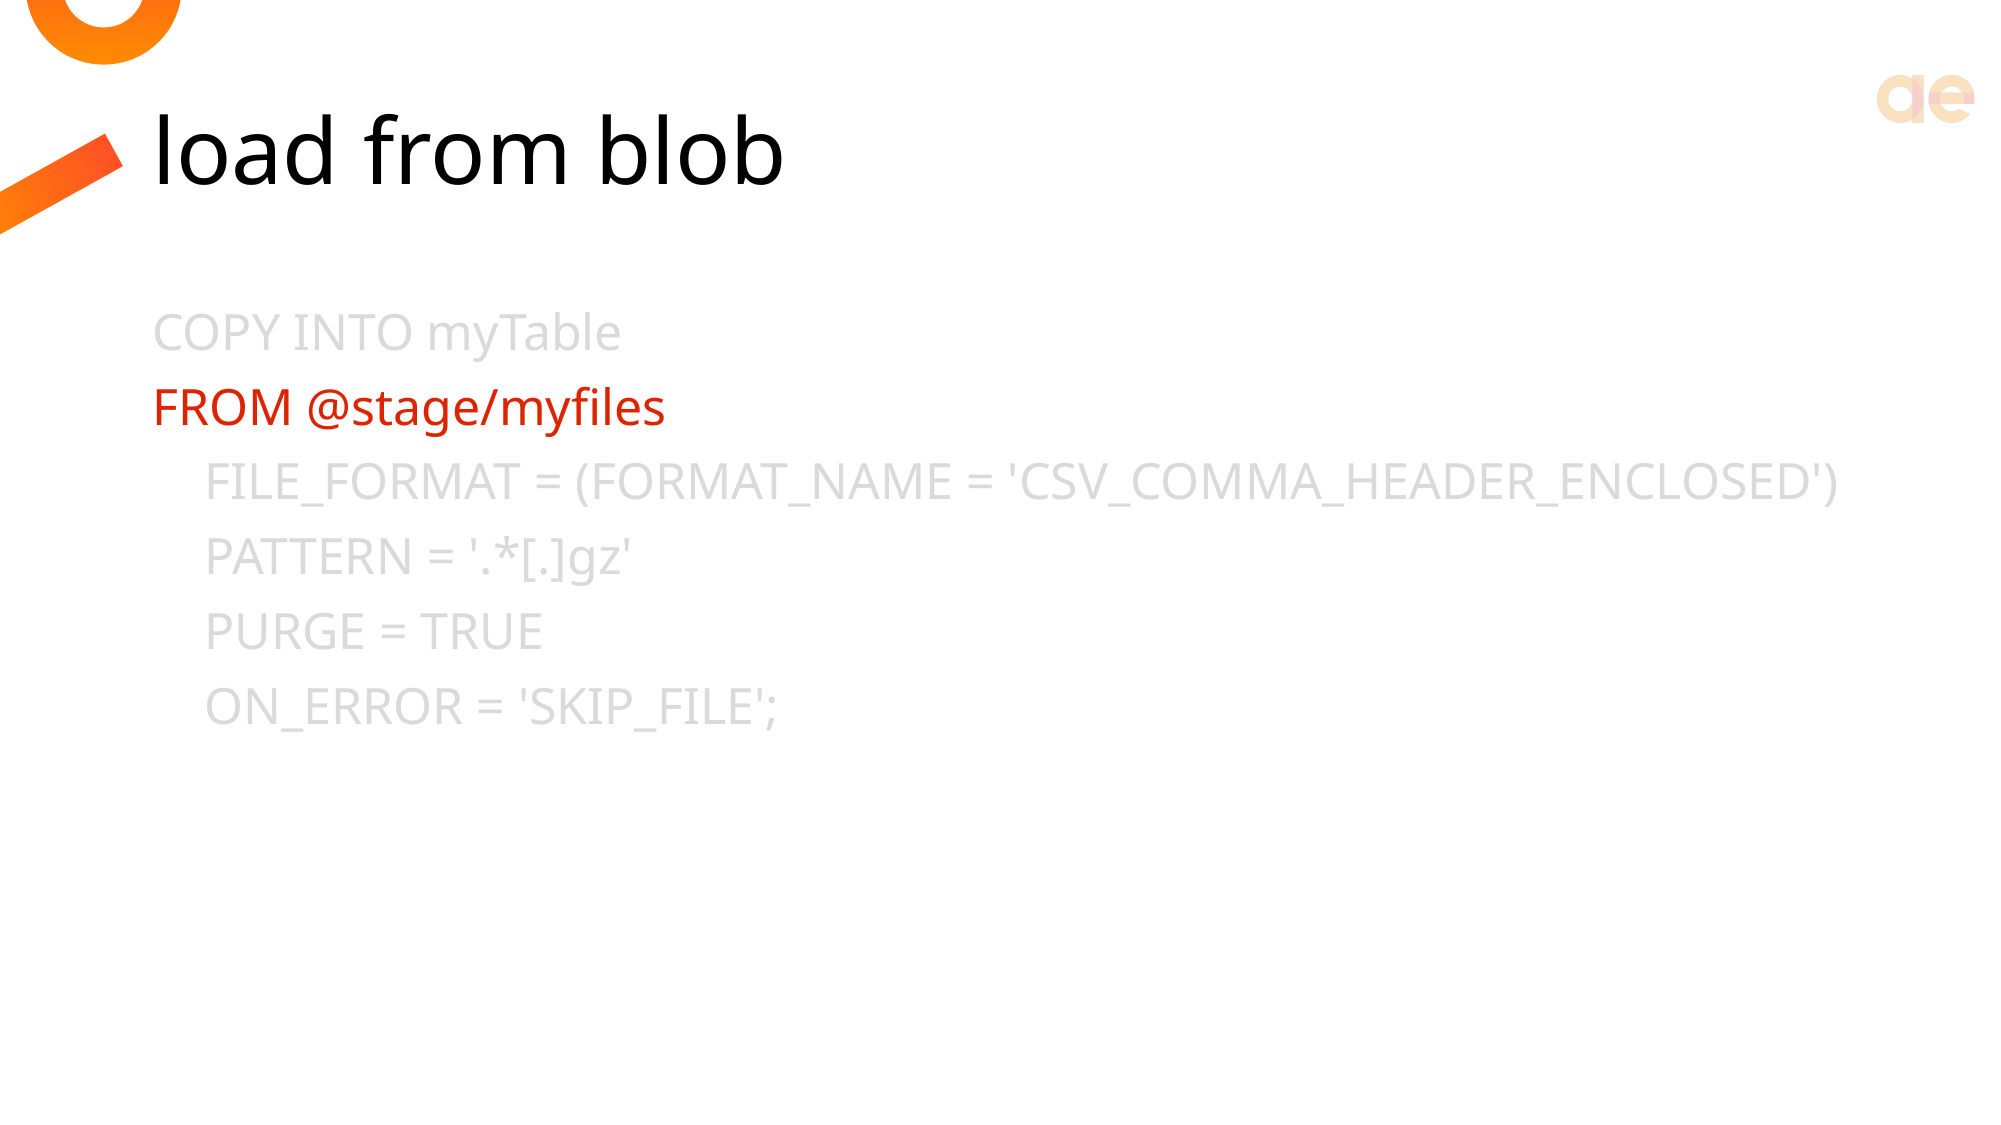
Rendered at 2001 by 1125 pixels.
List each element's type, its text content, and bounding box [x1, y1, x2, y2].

title load from blob [137, 79, 1863, 212]
list COPY INTO myTable FROM @stage/myfiles FILE_FORMAT = (FORMAT_NAME = 'CSV_COMMA_HEADER_ENCLOSED') PATTERN = '.*[.]gz' PURGE = TRUE ON_ERROR = 'SKIP_FILE'; [137, 299, 2000, 854]
picture [1877, 75, 1975, 123]
